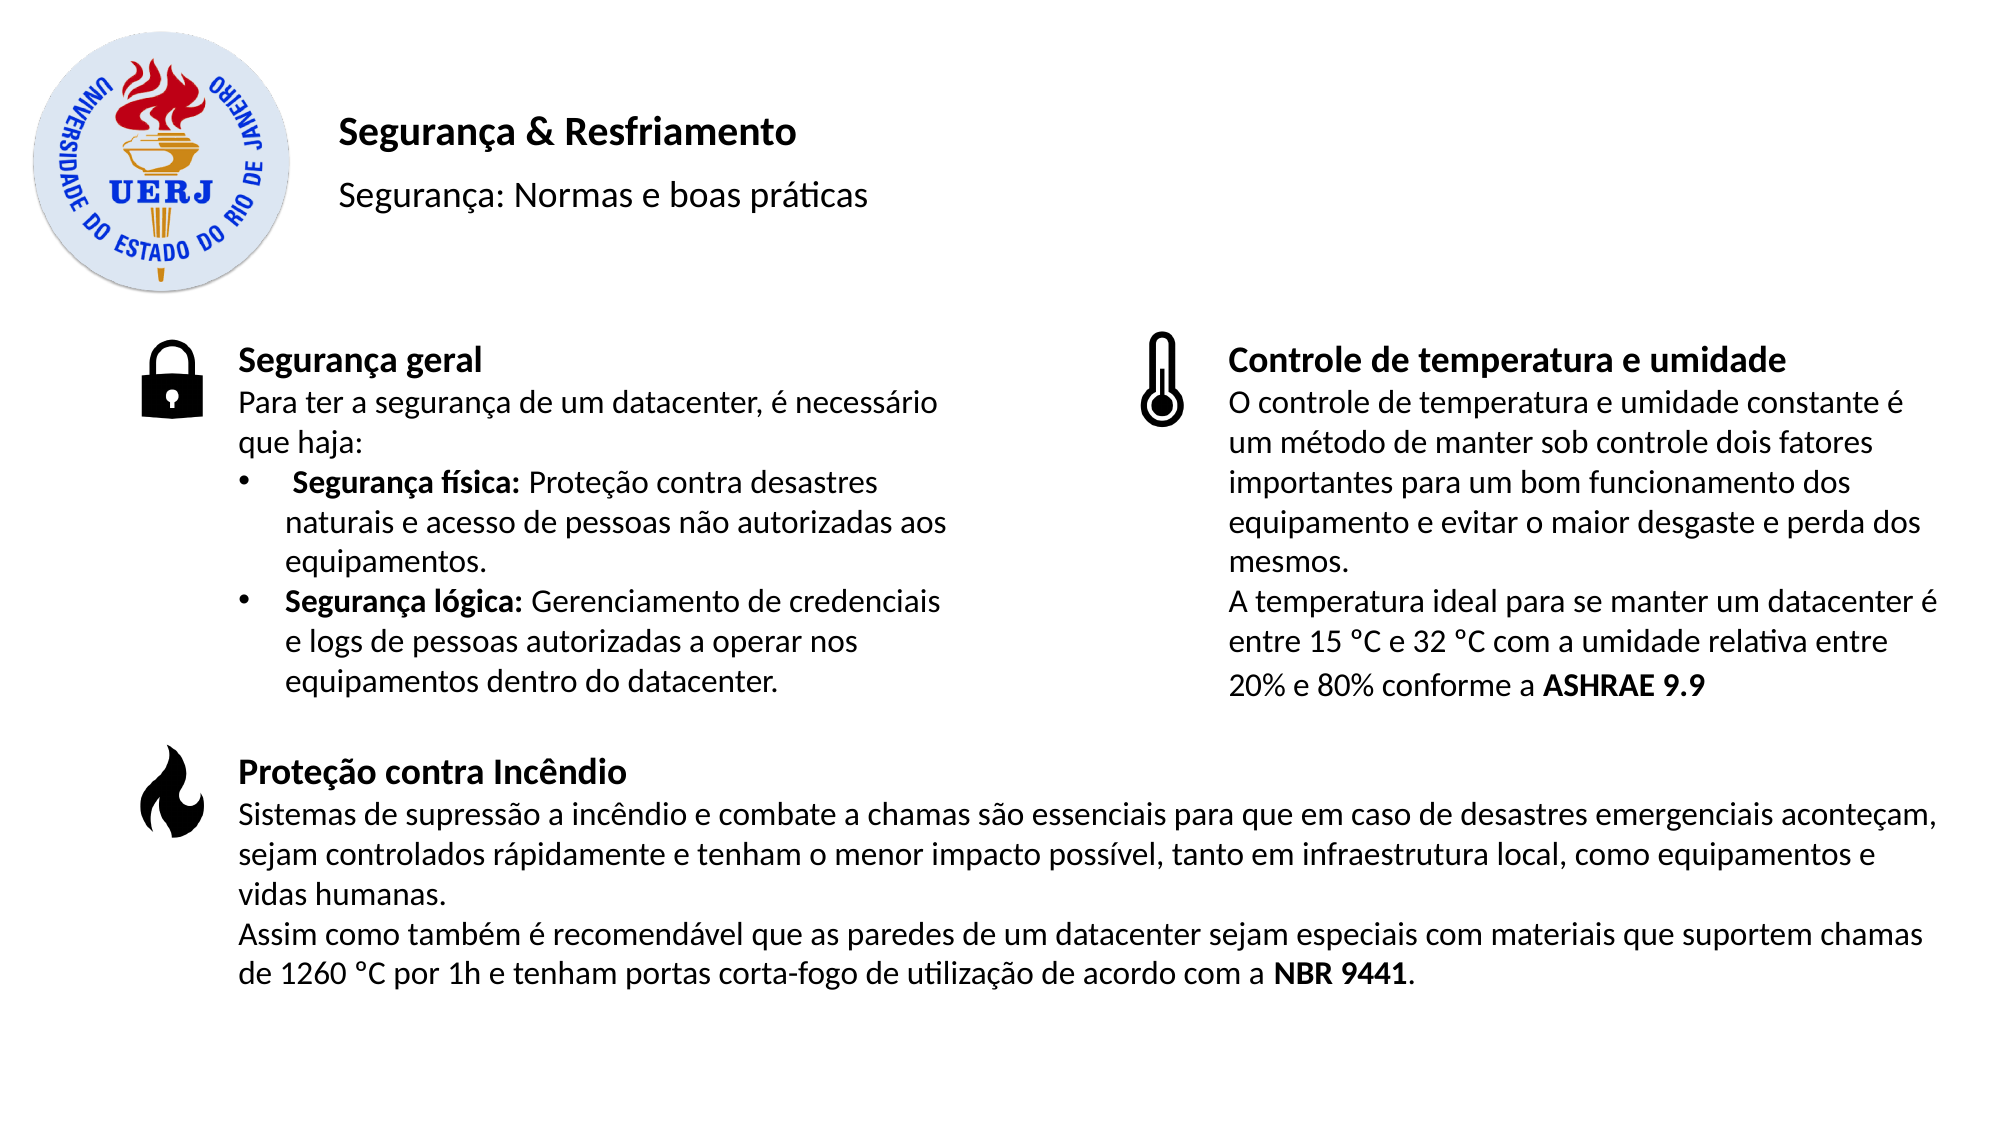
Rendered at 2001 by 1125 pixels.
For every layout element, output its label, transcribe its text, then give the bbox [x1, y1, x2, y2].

picture [120, 327, 224, 432]
text_box Segurança geral Para ter a segurança de um datacenter, é necessário que haja: Segurança física: Proteção contra desastres naturais e acesso de pessoas não autorizadas aos equipamentos. Segurança lógica: Gerenciamento de credenciais e logs de pessoas autorizadas a operar nos equipamentos dentro do datacenter. [223, 327, 972, 707]
text_box Controle de temperatura e umidade O controle de temperatura e umidade constante é um método de manter sob controle dois fatores importantes para um bom funcionamento dos equipamento e evitar o maior desgaste e perda dos mesmos. A temperatura ideal para se manter um datacenter é entre 15 ºC e 32 ºC com a umidade relativa entre 20% e 80% conforme a ASHRAE 9.9 [1213, 327, 1962, 752]
text_box Segurança & Resfriamento [323, 96, 1242, 162]
picture [30, 30, 292, 296]
picture [1110, 327, 1214, 432]
text_box Segurança: Normas e boas práticas [323, 162, 1242, 223]
text_box Proteção contra Incêndio Sistemas de supressão a incêndio e combate a chamas são essenciais para que em caso de desastres emergenciais aconteçam, sejam controlados rápidamente e tenham o menor impacto possível, tanto em infraestrutura local, como equipamentos e vidas humanas. Assim como também é recomendável que as paredes de um datacenter sejam especiais com materiais que suportem chamas de 1260 ºC por 1h e tenham portas corta-fogo de utilização de acordo com a NBR 9441. [223, 739, 1962, 999]
picture [120, 739, 224, 843]
